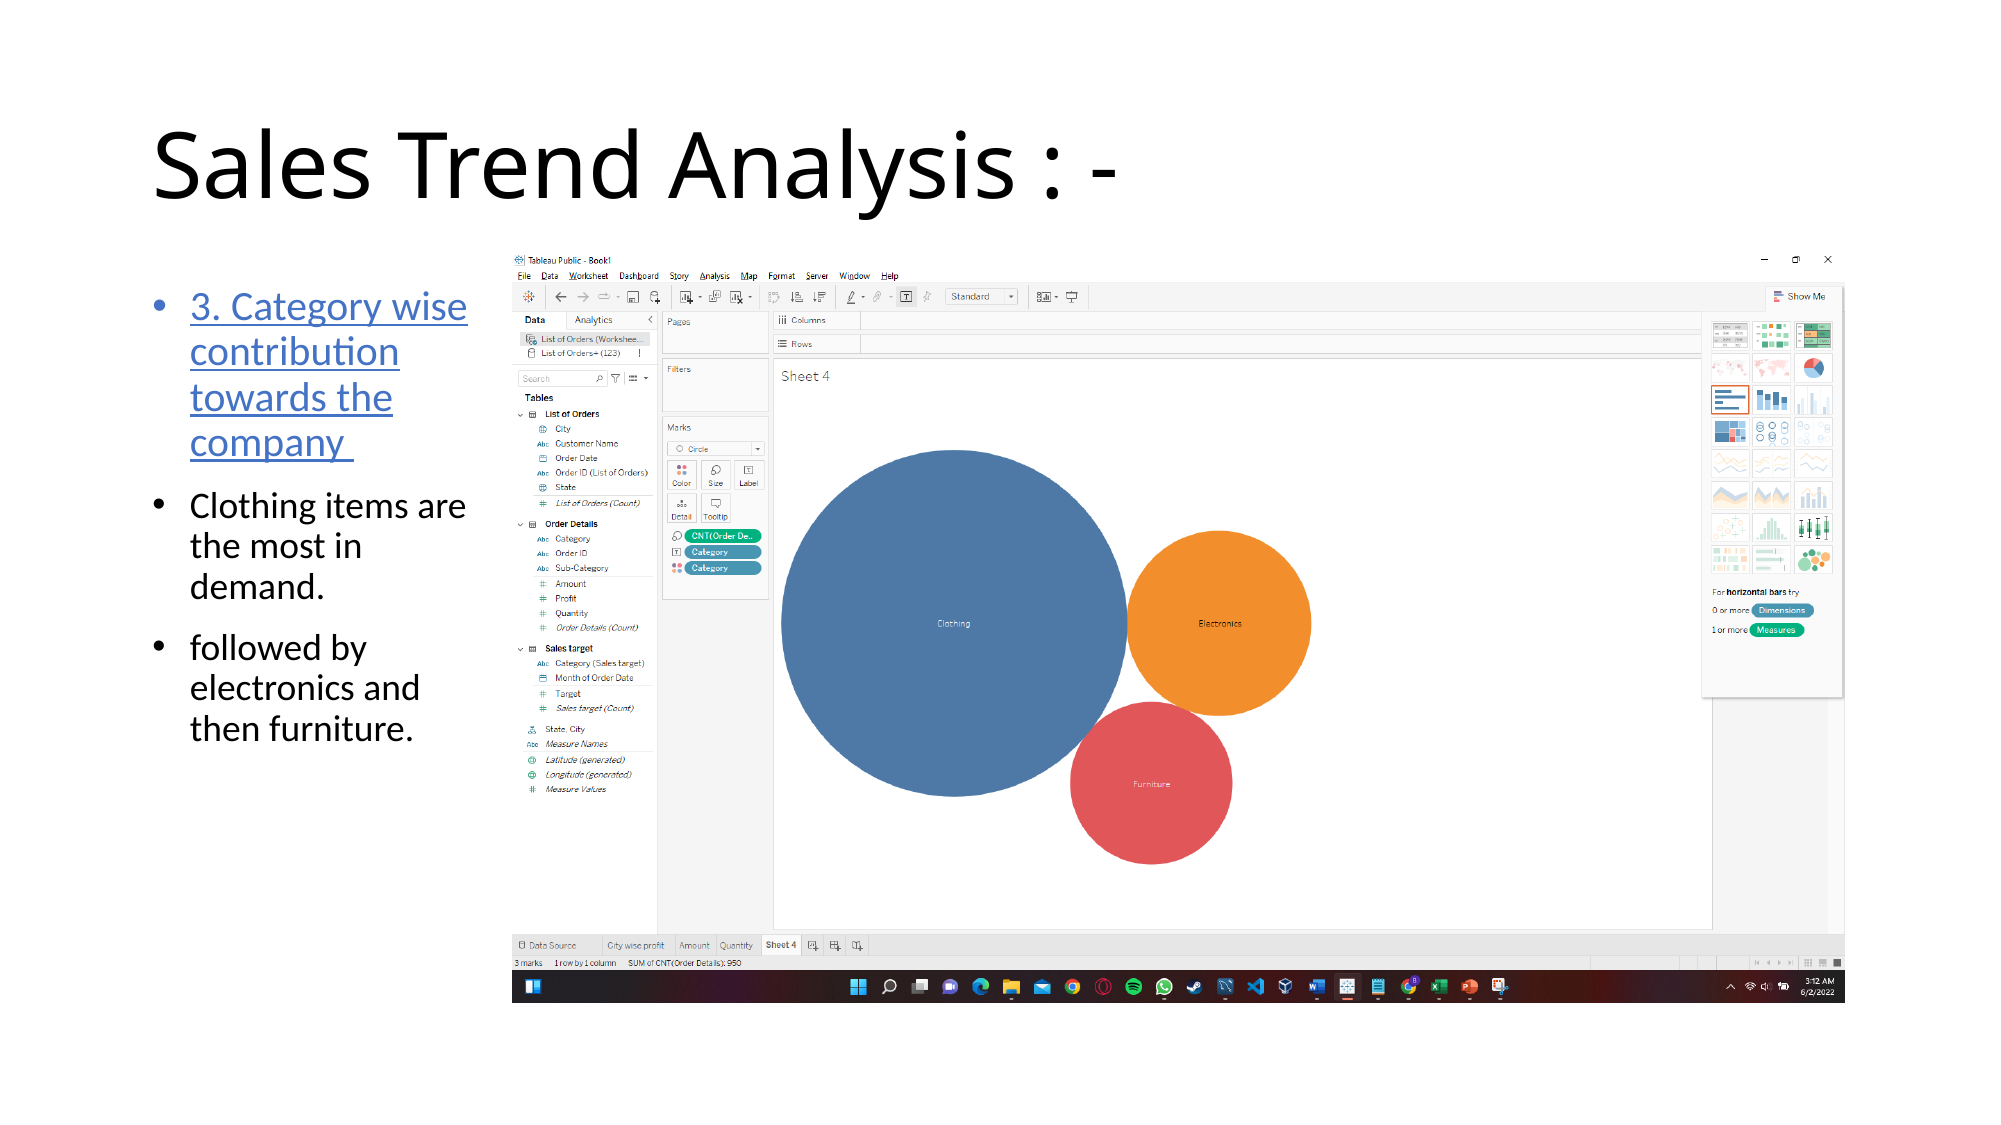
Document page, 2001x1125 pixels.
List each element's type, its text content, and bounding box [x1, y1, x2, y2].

picture [512, 252, 1845, 1003]
title Sales Trend Analysis : - [137, 59, 1863, 278]
list 3. Category wise contribution towards the company Clothing items are the most in demand. followed by electronics and then furniture. [137, 277, 492, 1014]
